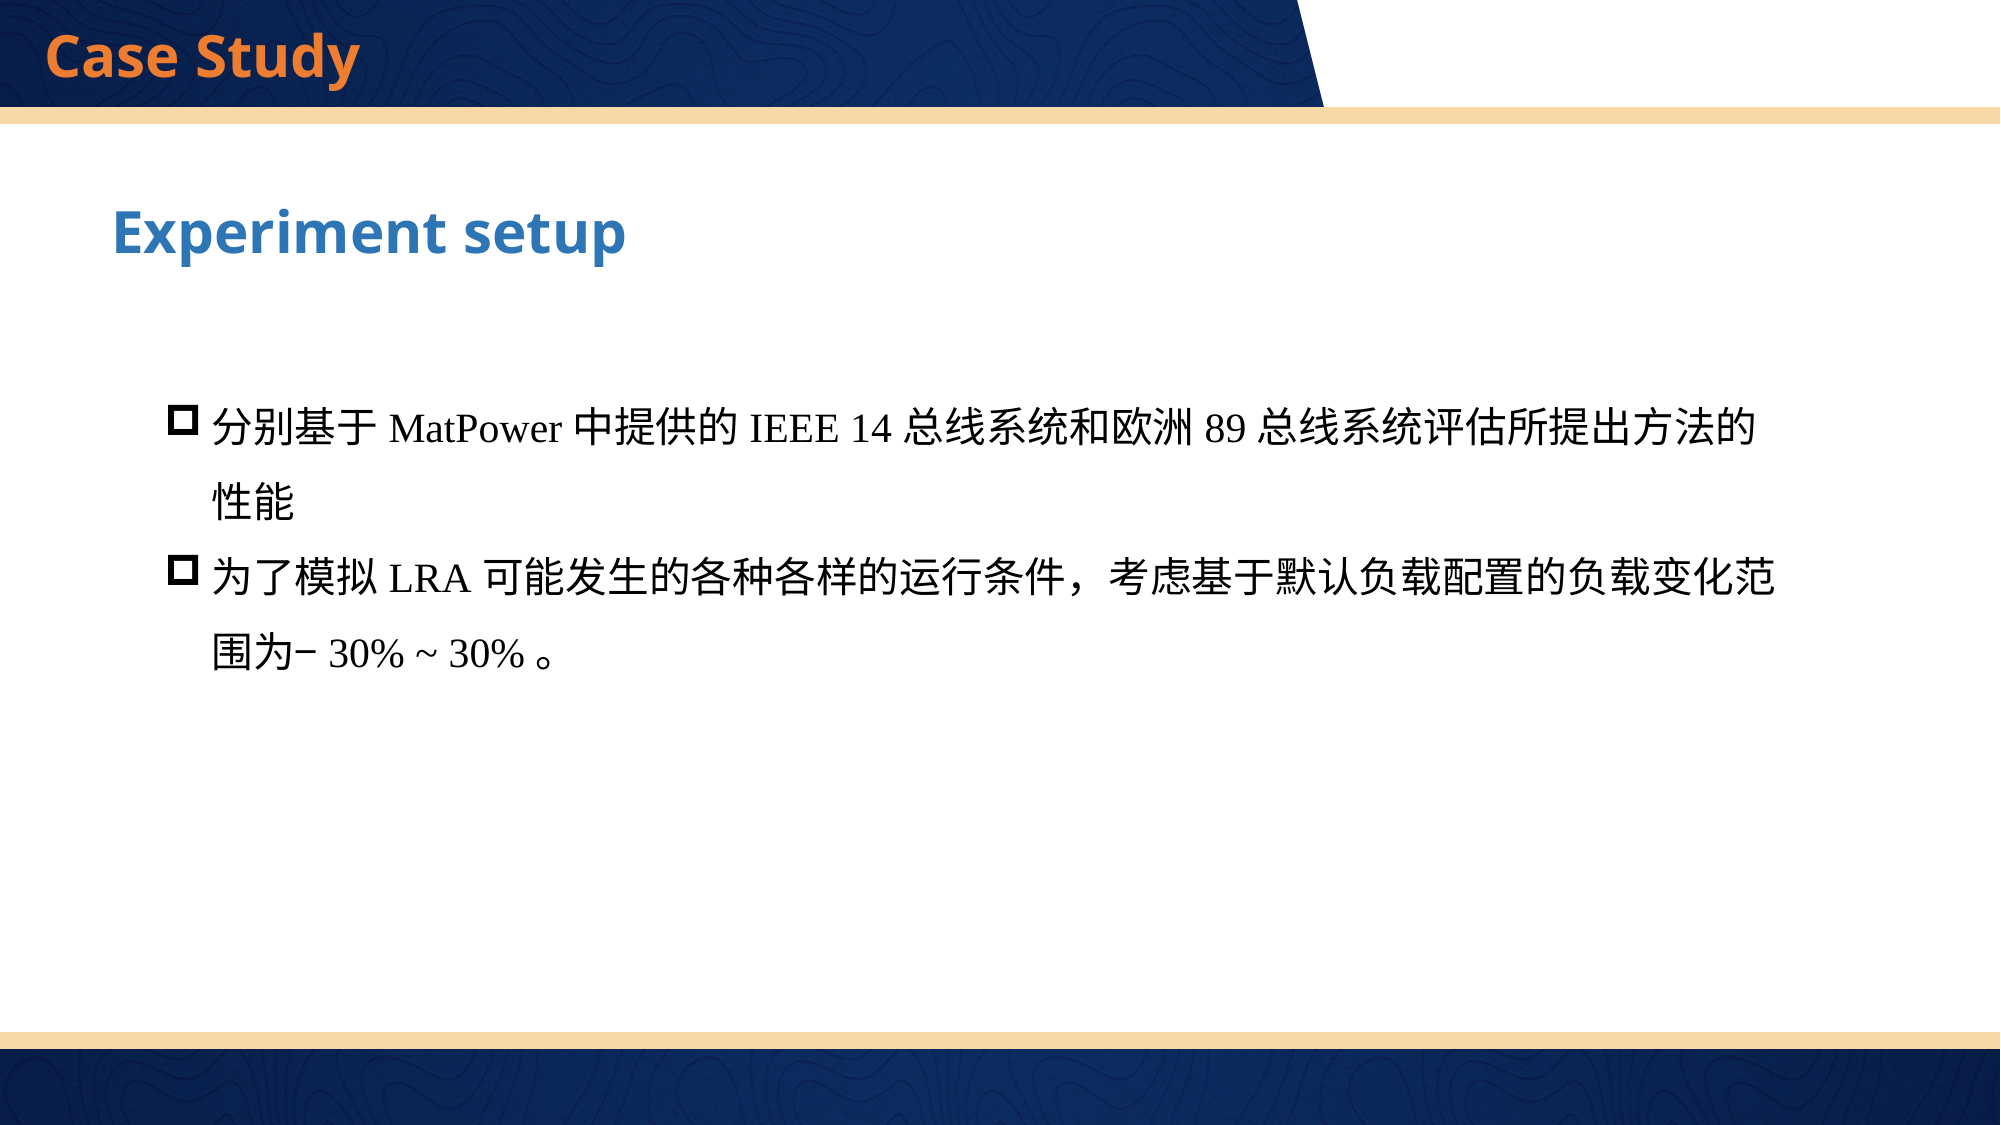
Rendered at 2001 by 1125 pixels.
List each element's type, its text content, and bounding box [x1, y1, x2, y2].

text_box 分别基于MatPower中提供的IEEE 14总线系统和欧洲89总线系统评估所提出方法的性能 为了模拟LRA可能发生的各种各样的运行条件，考虑基于默认负载配置的负载变化范围为−30% ~ 30%。 [149, 368, 1801, 683]
picture [0, 1041, 2000, 1125]
picture [0, 0, 1327, 115]
text_box Experiment setup [96, 187, 1366, 273]
